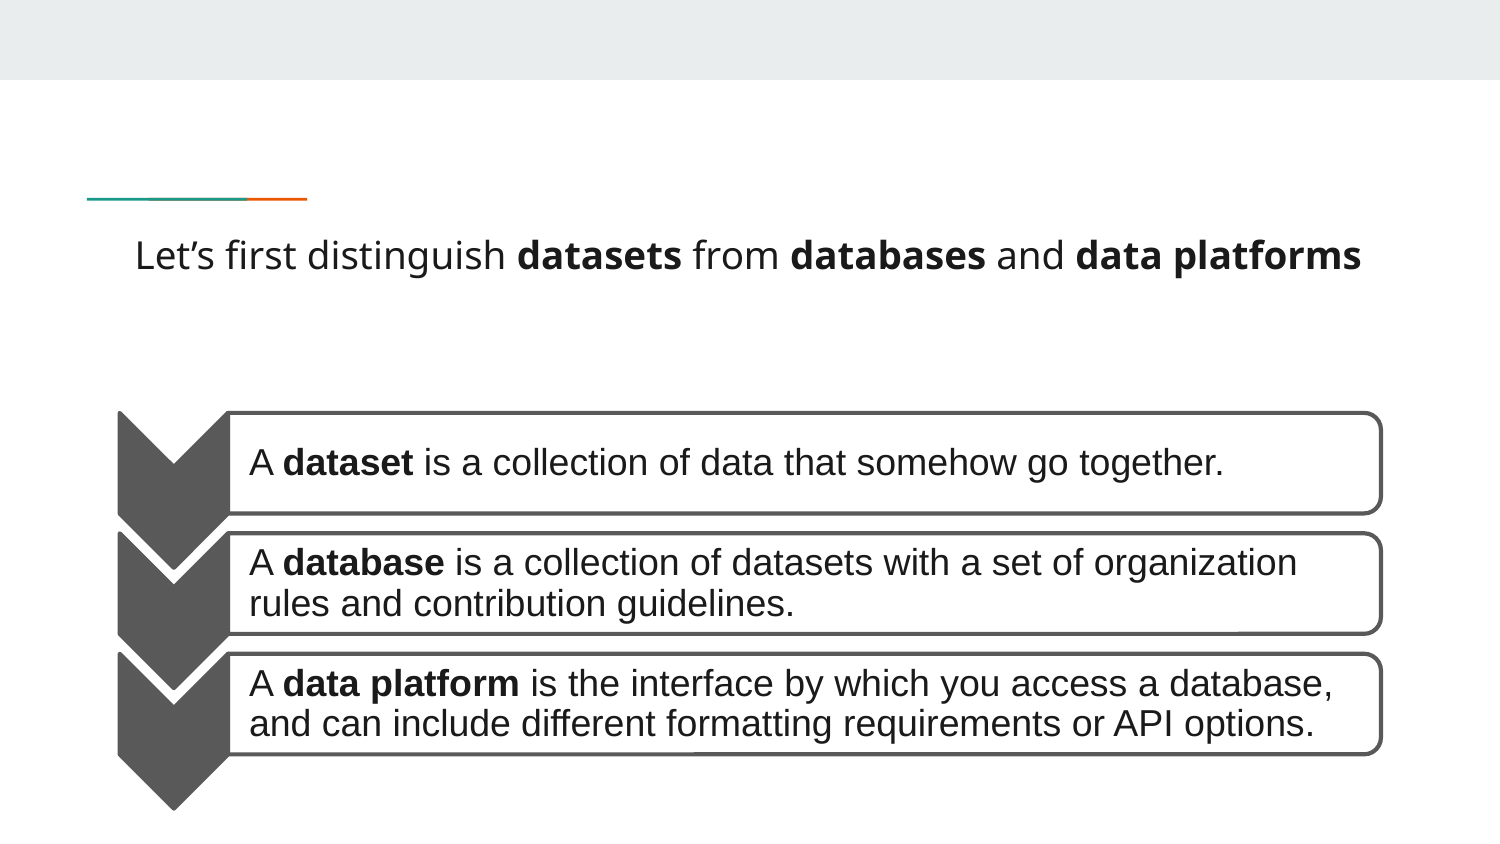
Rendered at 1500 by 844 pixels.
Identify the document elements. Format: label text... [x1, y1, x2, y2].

title Let’s first distinguish datasets from databases and data platforms [119, 216, 1381, 305]
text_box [119, 412, 1382, 809]
